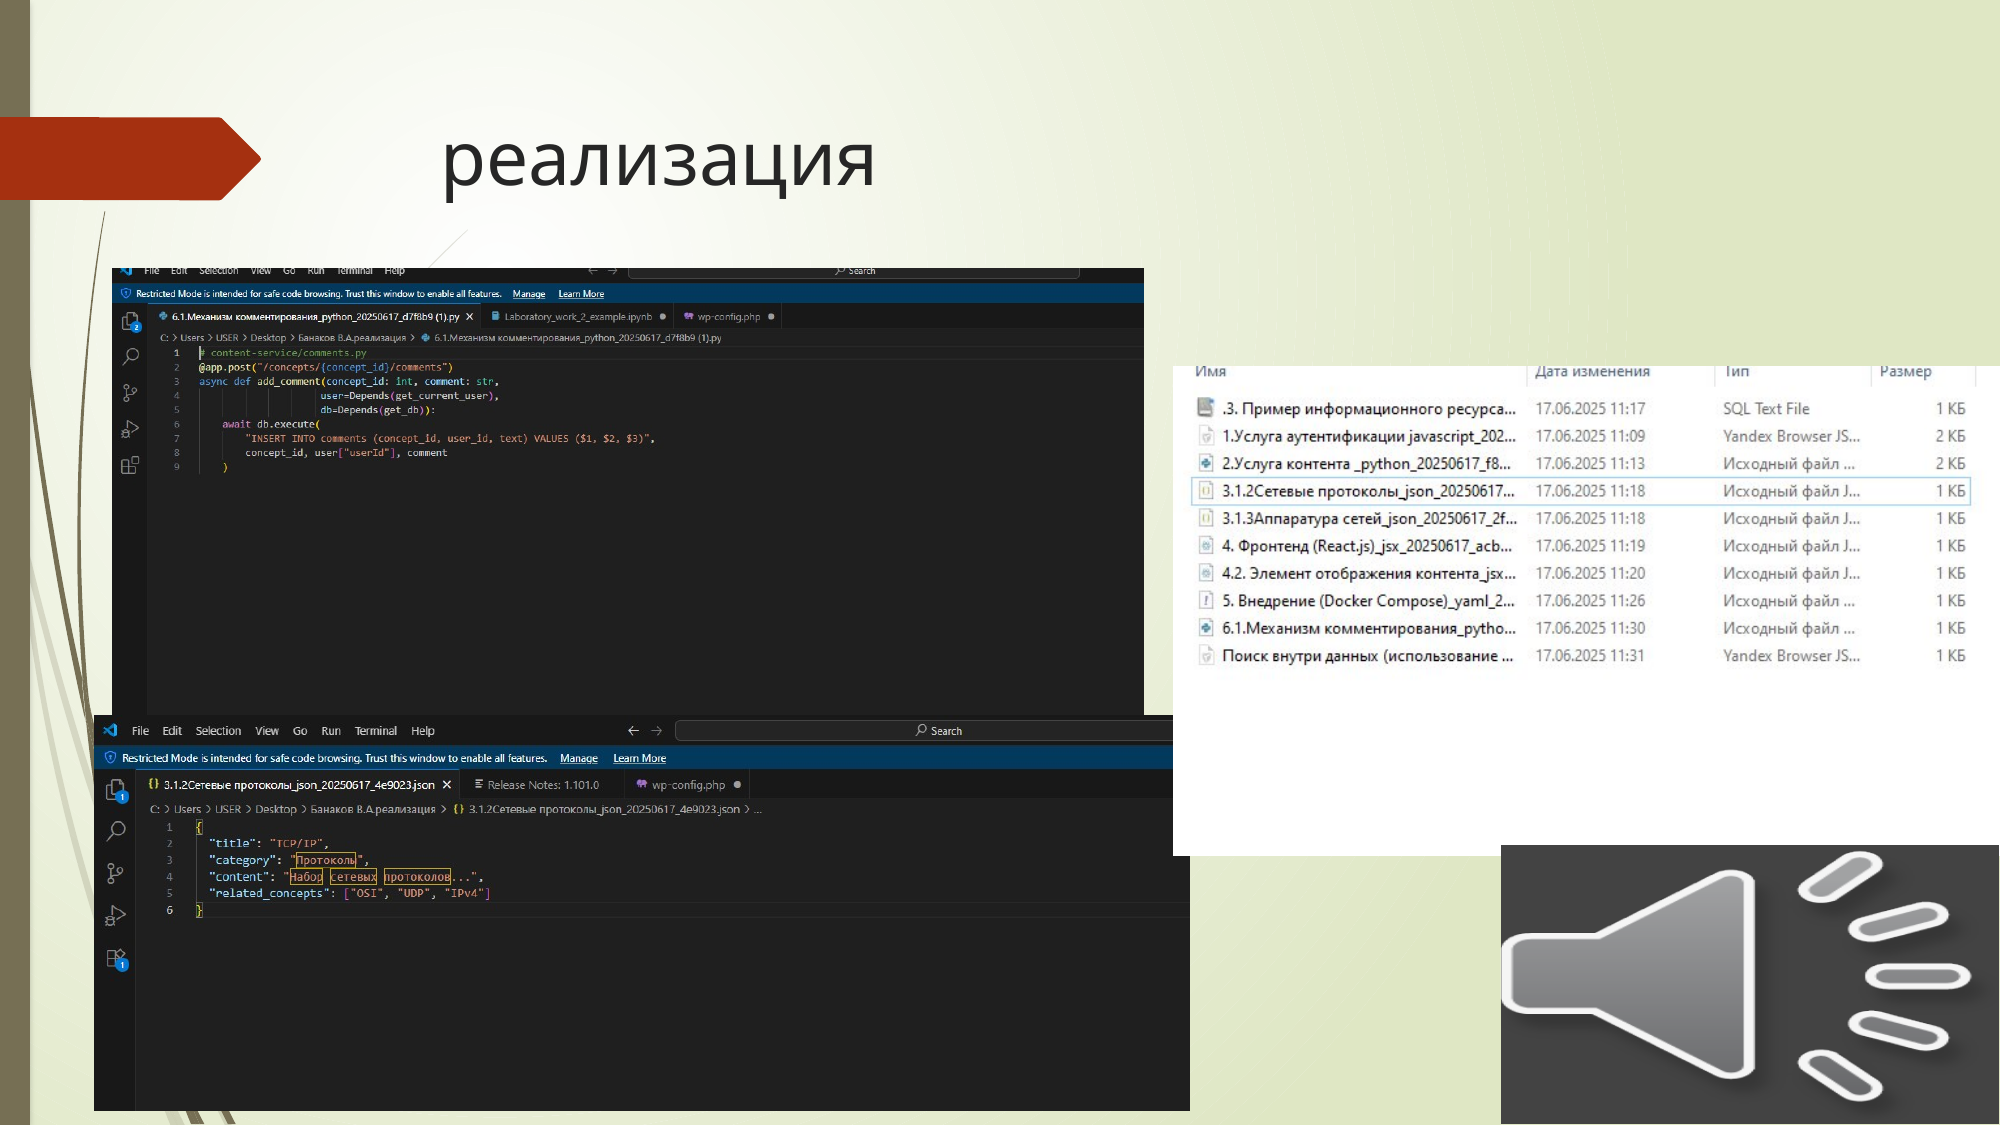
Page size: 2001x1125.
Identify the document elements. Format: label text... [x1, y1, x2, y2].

picture [94, 366, 2000, 1125]
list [112, 268, 1144, 714]
title реализация [425, 102, 1888, 313]
